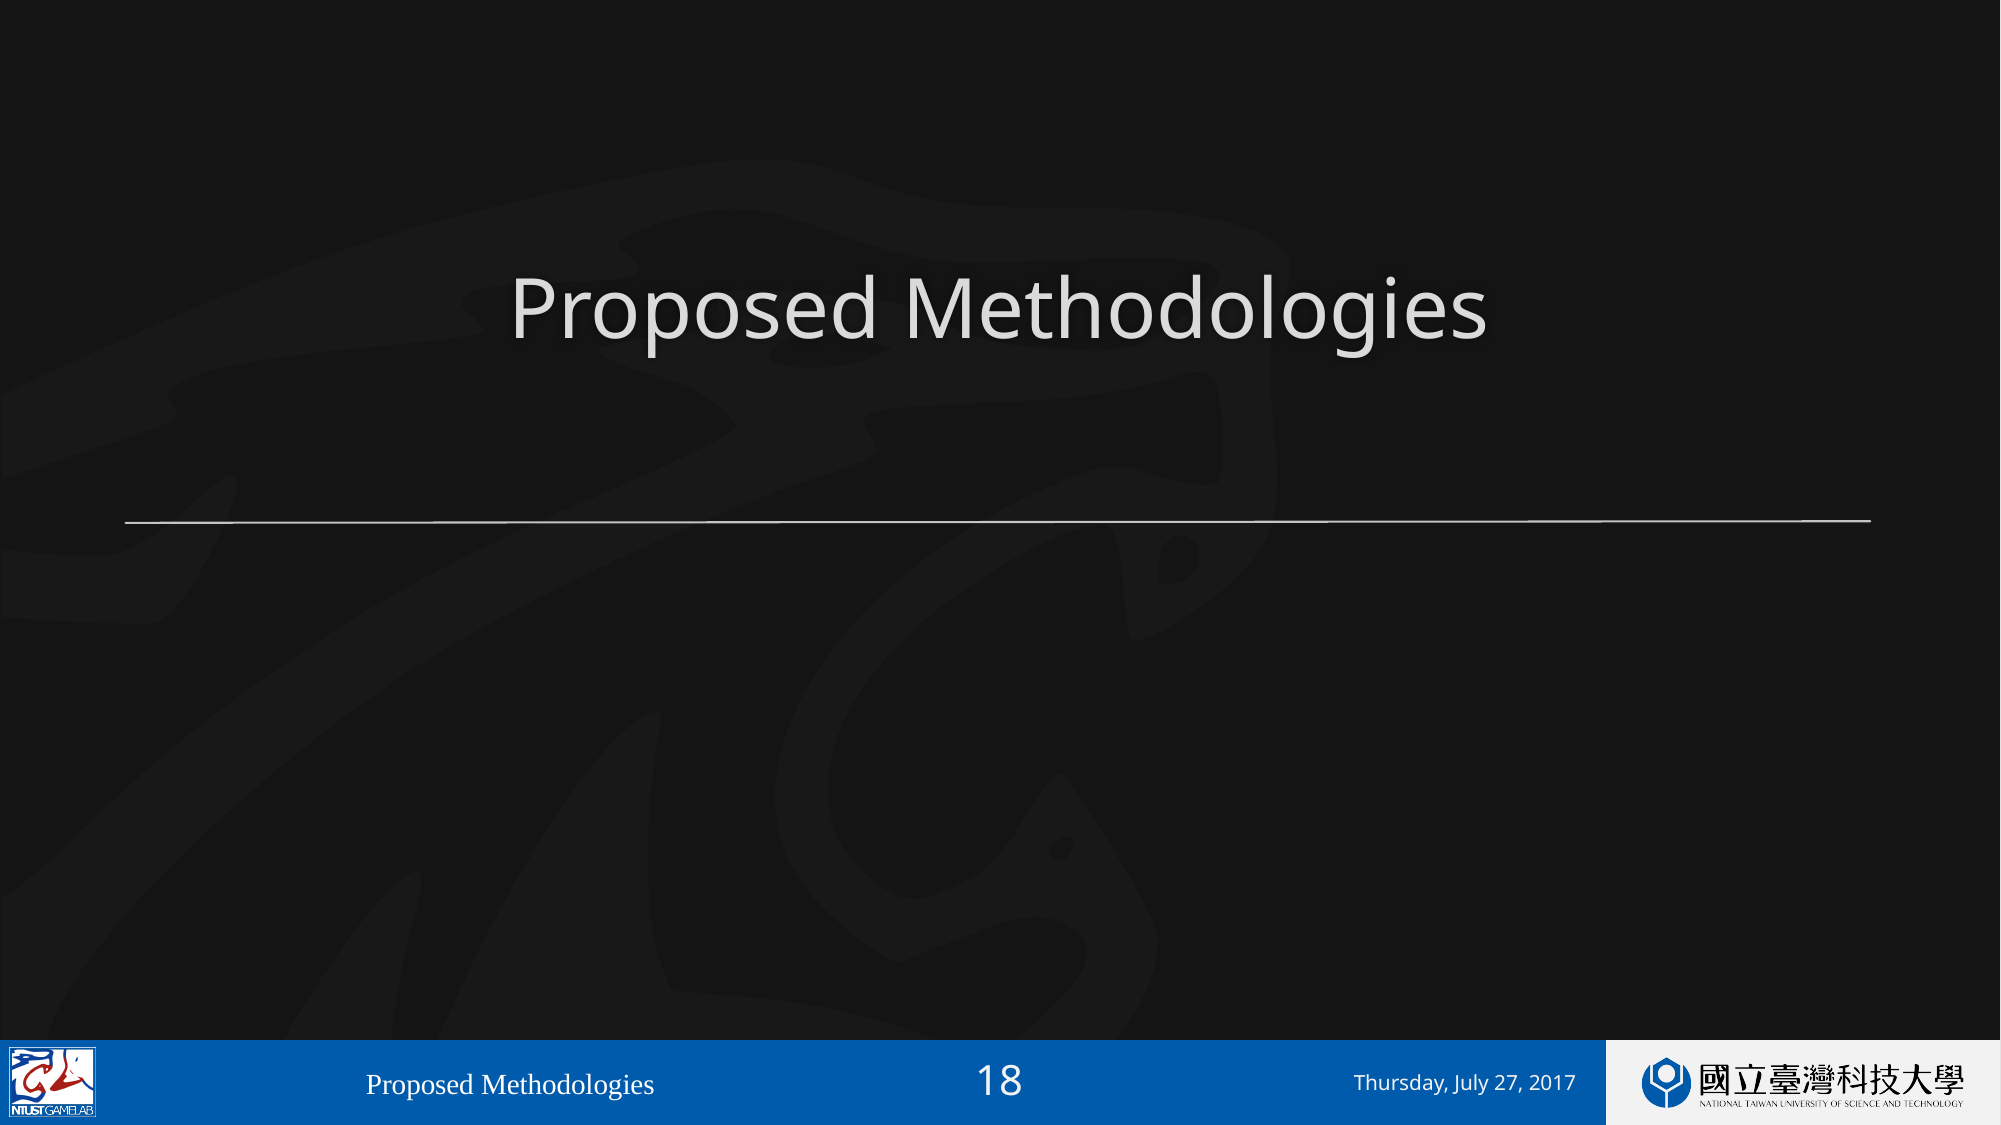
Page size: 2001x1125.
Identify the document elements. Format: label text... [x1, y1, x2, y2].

picture [9, 1047, 96, 1117]
slide_number 18 [937, 1052, 1061, 1113]
picture [0, 0, 2000, 1125]
footer Proposed Methodologies [103, 1052, 918, 1113]
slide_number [1081, 1052, 1591, 1113]
title Proposed Methodologies [149, 99, 1849, 511]
